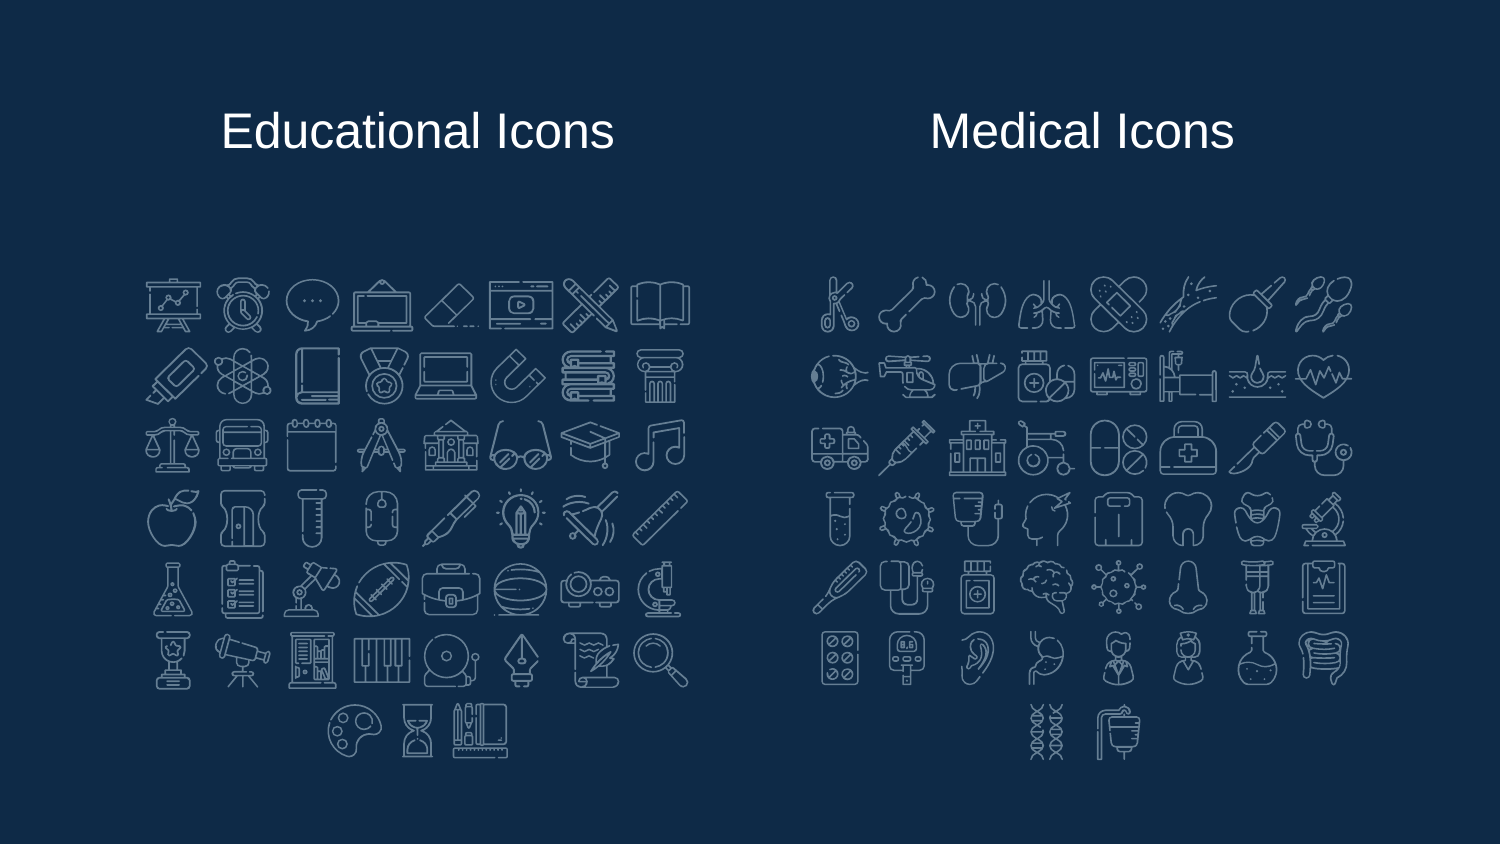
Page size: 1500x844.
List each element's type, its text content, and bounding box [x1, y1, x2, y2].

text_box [1172, 630, 1205, 686]
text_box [561, 490, 619, 547]
title Educational Icons [134, 83, 701, 149]
text_box [561, 350, 616, 402]
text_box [888, 630, 926, 686]
text_box [1164, 491, 1213, 547]
text_box [952, 491, 1003, 547]
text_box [821, 630, 859, 686]
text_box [1228, 354, 1287, 399]
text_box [145, 346, 209, 406]
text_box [1159, 275, 1218, 333]
text_box [145, 417, 200, 473]
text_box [1017, 419, 1076, 476]
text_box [215, 276, 271, 334]
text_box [1088, 275, 1151, 333]
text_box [488, 280, 554, 330]
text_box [1029, 703, 1064, 761]
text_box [811, 560, 869, 615]
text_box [960, 560, 996, 615]
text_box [560, 570, 620, 608]
text_box [1228, 276, 1287, 333]
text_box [1017, 350, 1076, 403]
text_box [493, 562, 548, 616]
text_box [948, 419, 1007, 477]
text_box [1021, 491, 1072, 547]
text_box [350, 279, 414, 332]
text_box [1094, 491, 1144, 547]
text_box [213, 347, 274, 405]
text_box [1298, 631, 1349, 686]
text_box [220, 559, 264, 620]
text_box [356, 417, 406, 473]
text_box [504, 633, 539, 688]
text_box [879, 560, 937, 615]
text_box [487, 348, 547, 404]
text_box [637, 561, 682, 618]
text_box [1240, 560, 1274, 615]
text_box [1089, 419, 1149, 477]
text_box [630, 632, 690, 688]
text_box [423, 283, 480, 328]
text_box [562, 277, 619, 334]
text_box [878, 419, 936, 477]
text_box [495, 487, 547, 549]
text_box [1165, 560, 1211, 615]
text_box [1028, 630, 1070, 686]
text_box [219, 489, 266, 548]
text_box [1294, 419, 1354, 477]
text_box [560, 421, 620, 470]
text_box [562, 632, 620, 689]
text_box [878, 354, 937, 399]
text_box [294, 347, 341, 405]
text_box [1232, 630, 1280, 686]
text_box [632, 490, 688, 546]
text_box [947, 282, 1009, 327]
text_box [820, 275, 860, 333]
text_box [878, 491, 936, 547]
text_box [1159, 420, 1218, 476]
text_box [283, 561, 342, 618]
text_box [489, 419, 553, 471]
text_box [1294, 354, 1353, 399]
text_box [353, 637, 411, 683]
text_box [960, 630, 998, 686]
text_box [634, 419, 686, 472]
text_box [323, 703, 383, 758]
text_box [948, 353, 1006, 400]
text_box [1017, 279, 1076, 329]
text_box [421, 563, 481, 616]
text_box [452, 702, 509, 759]
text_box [285, 278, 340, 332]
text_box [630, 281, 691, 330]
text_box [877, 276, 936, 333]
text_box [358, 347, 410, 405]
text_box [1301, 491, 1347, 547]
text_box [297, 489, 328, 548]
text_box [1233, 491, 1281, 547]
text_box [1096, 703, 1141, 761]
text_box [286, 418, 337, 472]
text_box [1301, 559, 1346, 615]
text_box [1294, 275, 1355, 333]
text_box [146, 489, 200, 548]
text_box [1228, 421, 1286, 475]
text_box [155, 630, 191, 690]
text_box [145, 277, 202, 333]
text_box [415, 352, 478, 400]
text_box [635, 348, 685, 404]
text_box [288, 631, 337, 690]
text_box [215, 418, 269, 472]
text_box [1159, 350, 1217, 403]
text_box [214, 633, 271, 688]
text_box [152, 562, 194, 617]
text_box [401, 703, 434, 758]
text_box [1090, 559, 1147, 615]
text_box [825, 491, 855, 547]
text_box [352, 561, 411, 618]
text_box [1018, 559, 1075, 615]
title Medical Icons [799, 83, 1366, 149]
text_box [422, 489, 481, 547]
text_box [1089, 357, 1148, 396]
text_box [422, 419, 480, 471]
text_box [810, 425, 869, 471]
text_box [420, 633, 480, 688]
text_box [365, 490, 399, 546]
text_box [809, 354, 870, 399]
text_box [1103, 631, 1135, 686]
